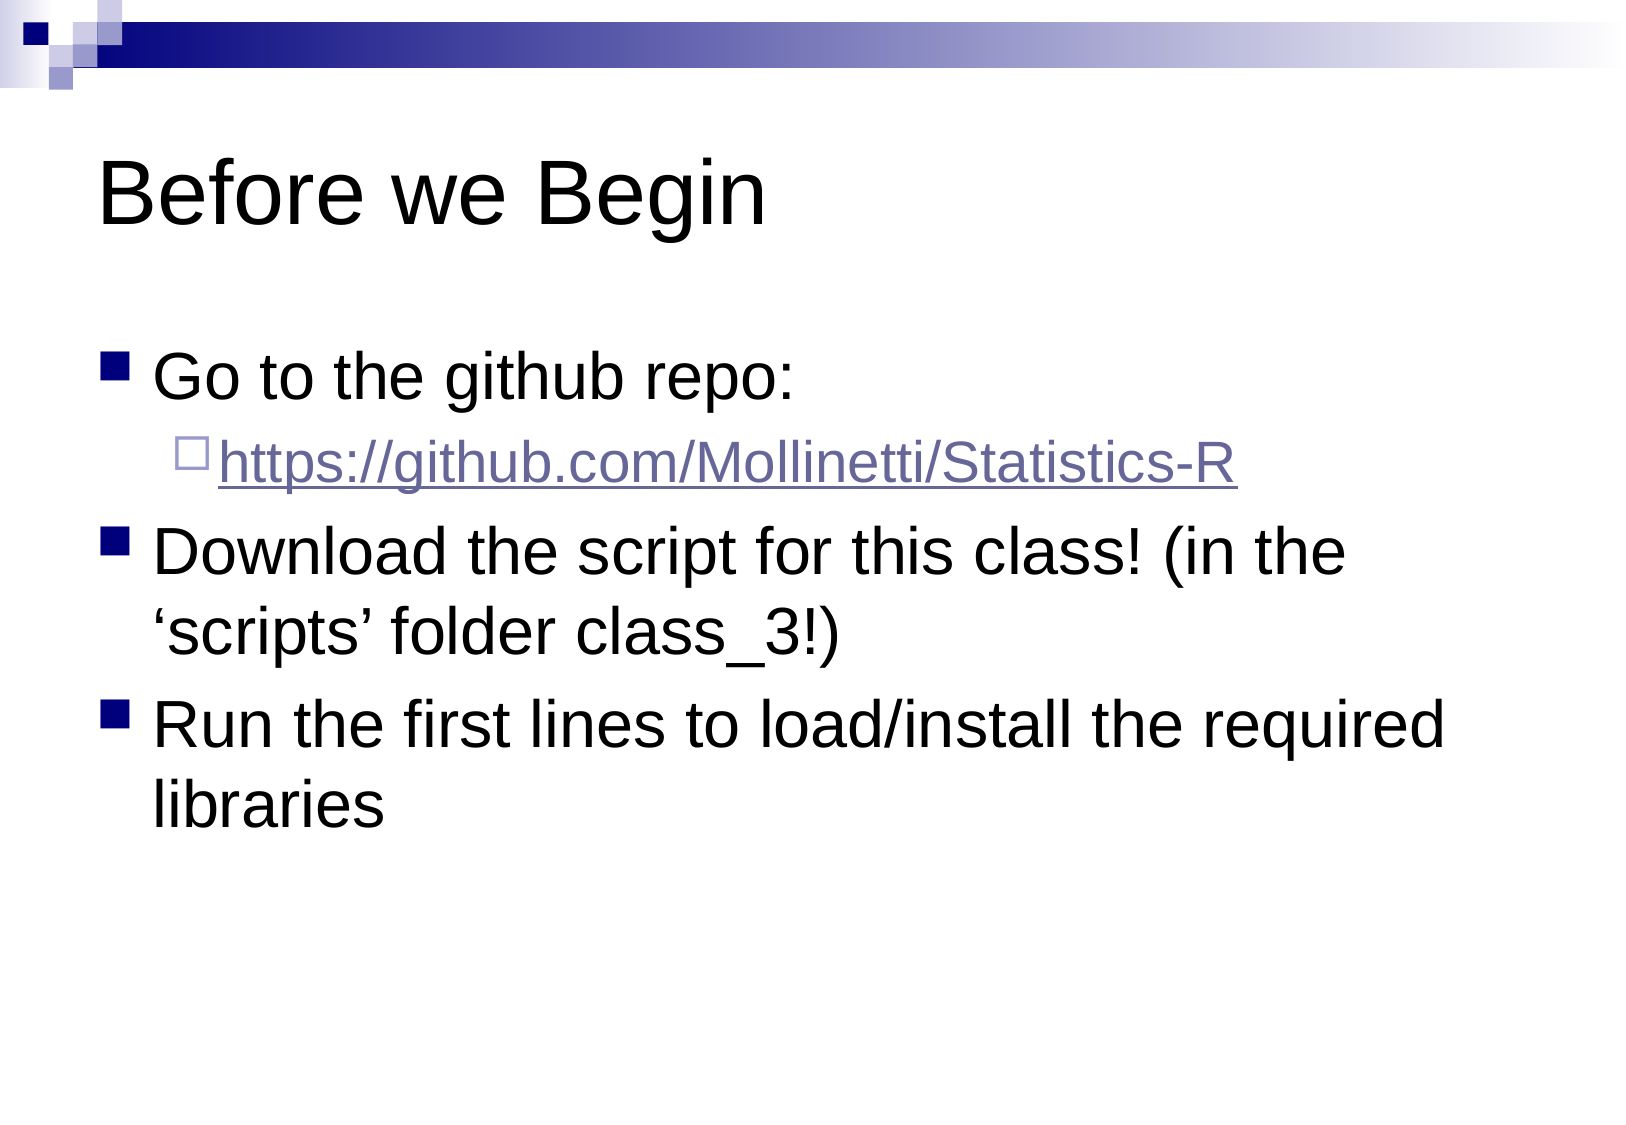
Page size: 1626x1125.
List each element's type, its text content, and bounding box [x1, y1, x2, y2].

title Before we Begin [81, 75, 1544, 300]
list Go to the github repo: https://github.com/Mollinetti/Statistics-R Download the script for this class! (in the ‘scripts’ folder class_3!) Run the first lines to load/install the required libraries [81, 324, 1544, 963]
